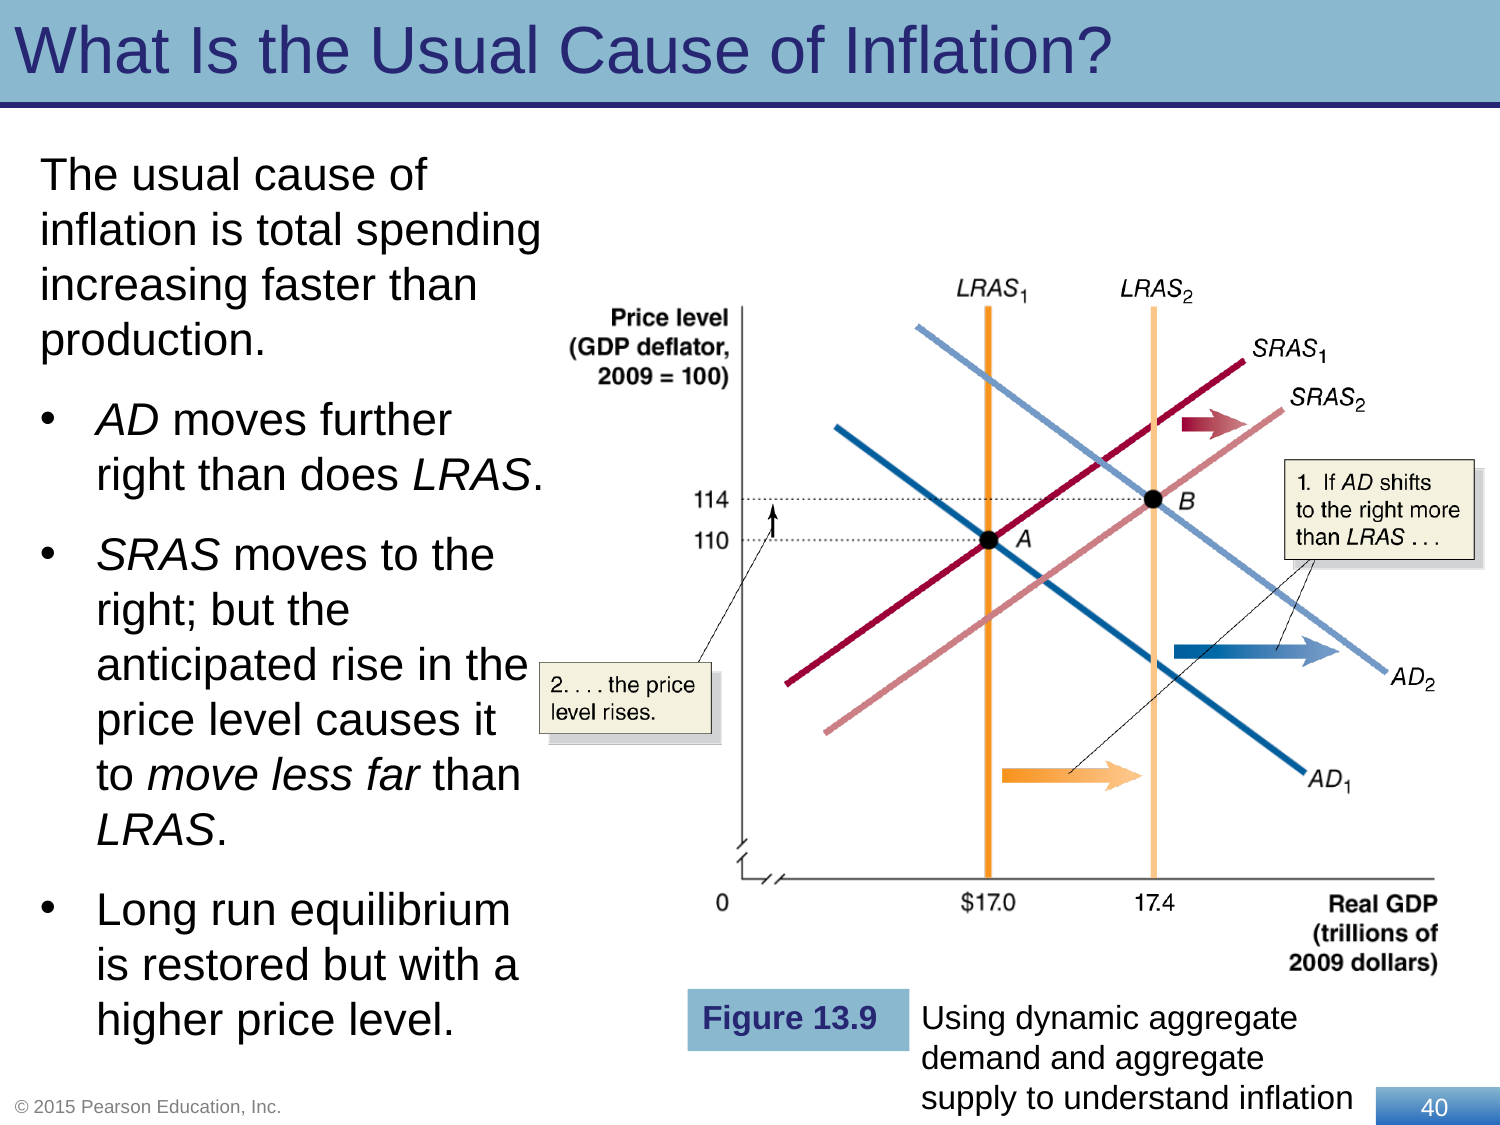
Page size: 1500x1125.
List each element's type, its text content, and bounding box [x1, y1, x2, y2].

picture [524, 249, 1490, 988]
list Figure 13.9 [687, 999, 910, 1052]
title What Is the Usual Cause of Inflation? [0, 0, 1500, 105]
list Using dynamic aggregate demand and aggregate supply to understand inflation [906, 999, 1382, 1063]
list The usual cause of inflation is total spending increasing faster than production. AD moves further right than does LRAS. SRAS moves to the right; but the anticipated rise in the price level causes it to move less far than LRAS. Long run equilibrium is restored but with a higher price level. [24, 137, 563, 1063]
